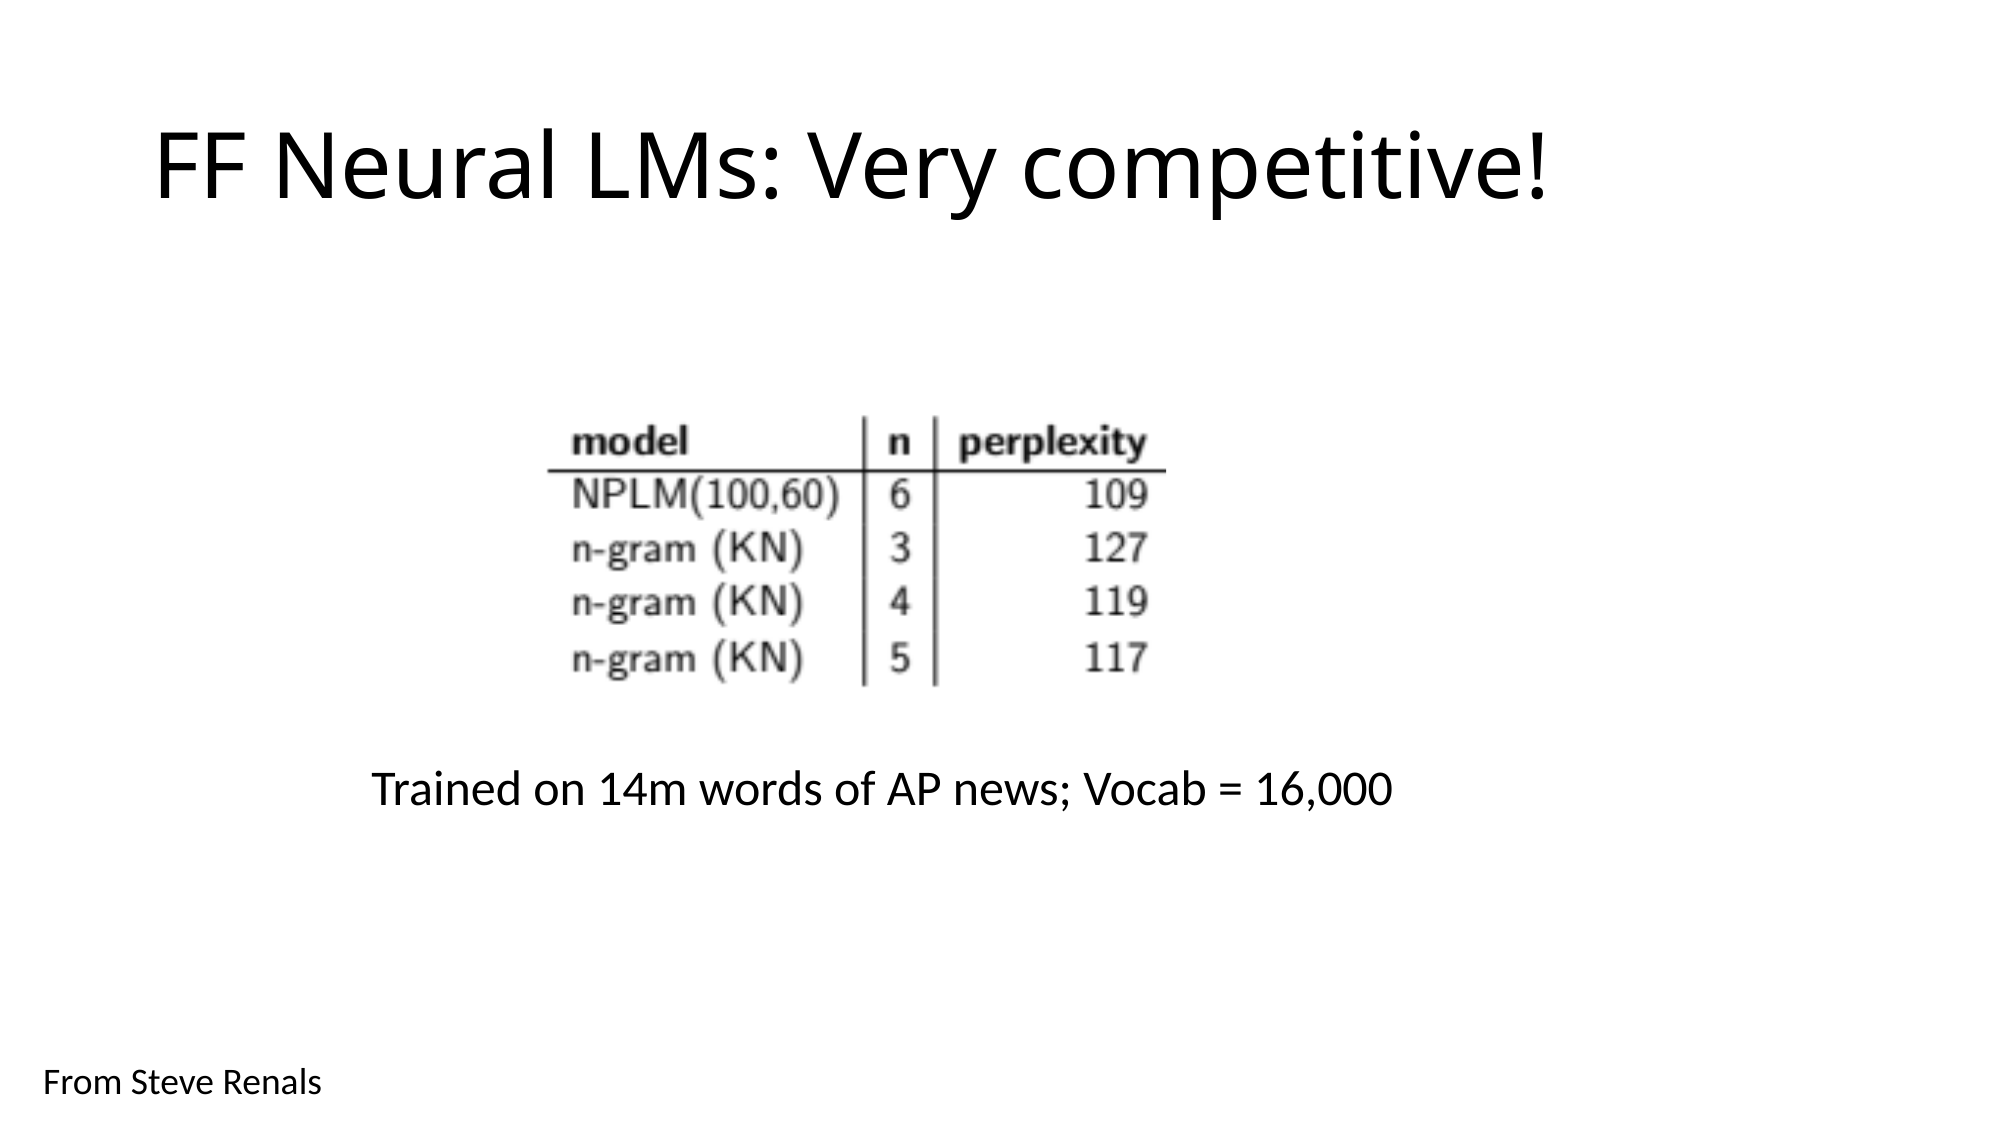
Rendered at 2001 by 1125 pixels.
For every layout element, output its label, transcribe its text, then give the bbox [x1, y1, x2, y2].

title FF Neural LMs: Very competitive! [137, 59, 1863, 278]
picture [531, 411, 1167, 714]
text_box Trained on 14m words of AP news; Vocab = 16,000 [356, 748, 1409, 824]
text_box From Steve Renals [28, 1049, 338, 1110]
